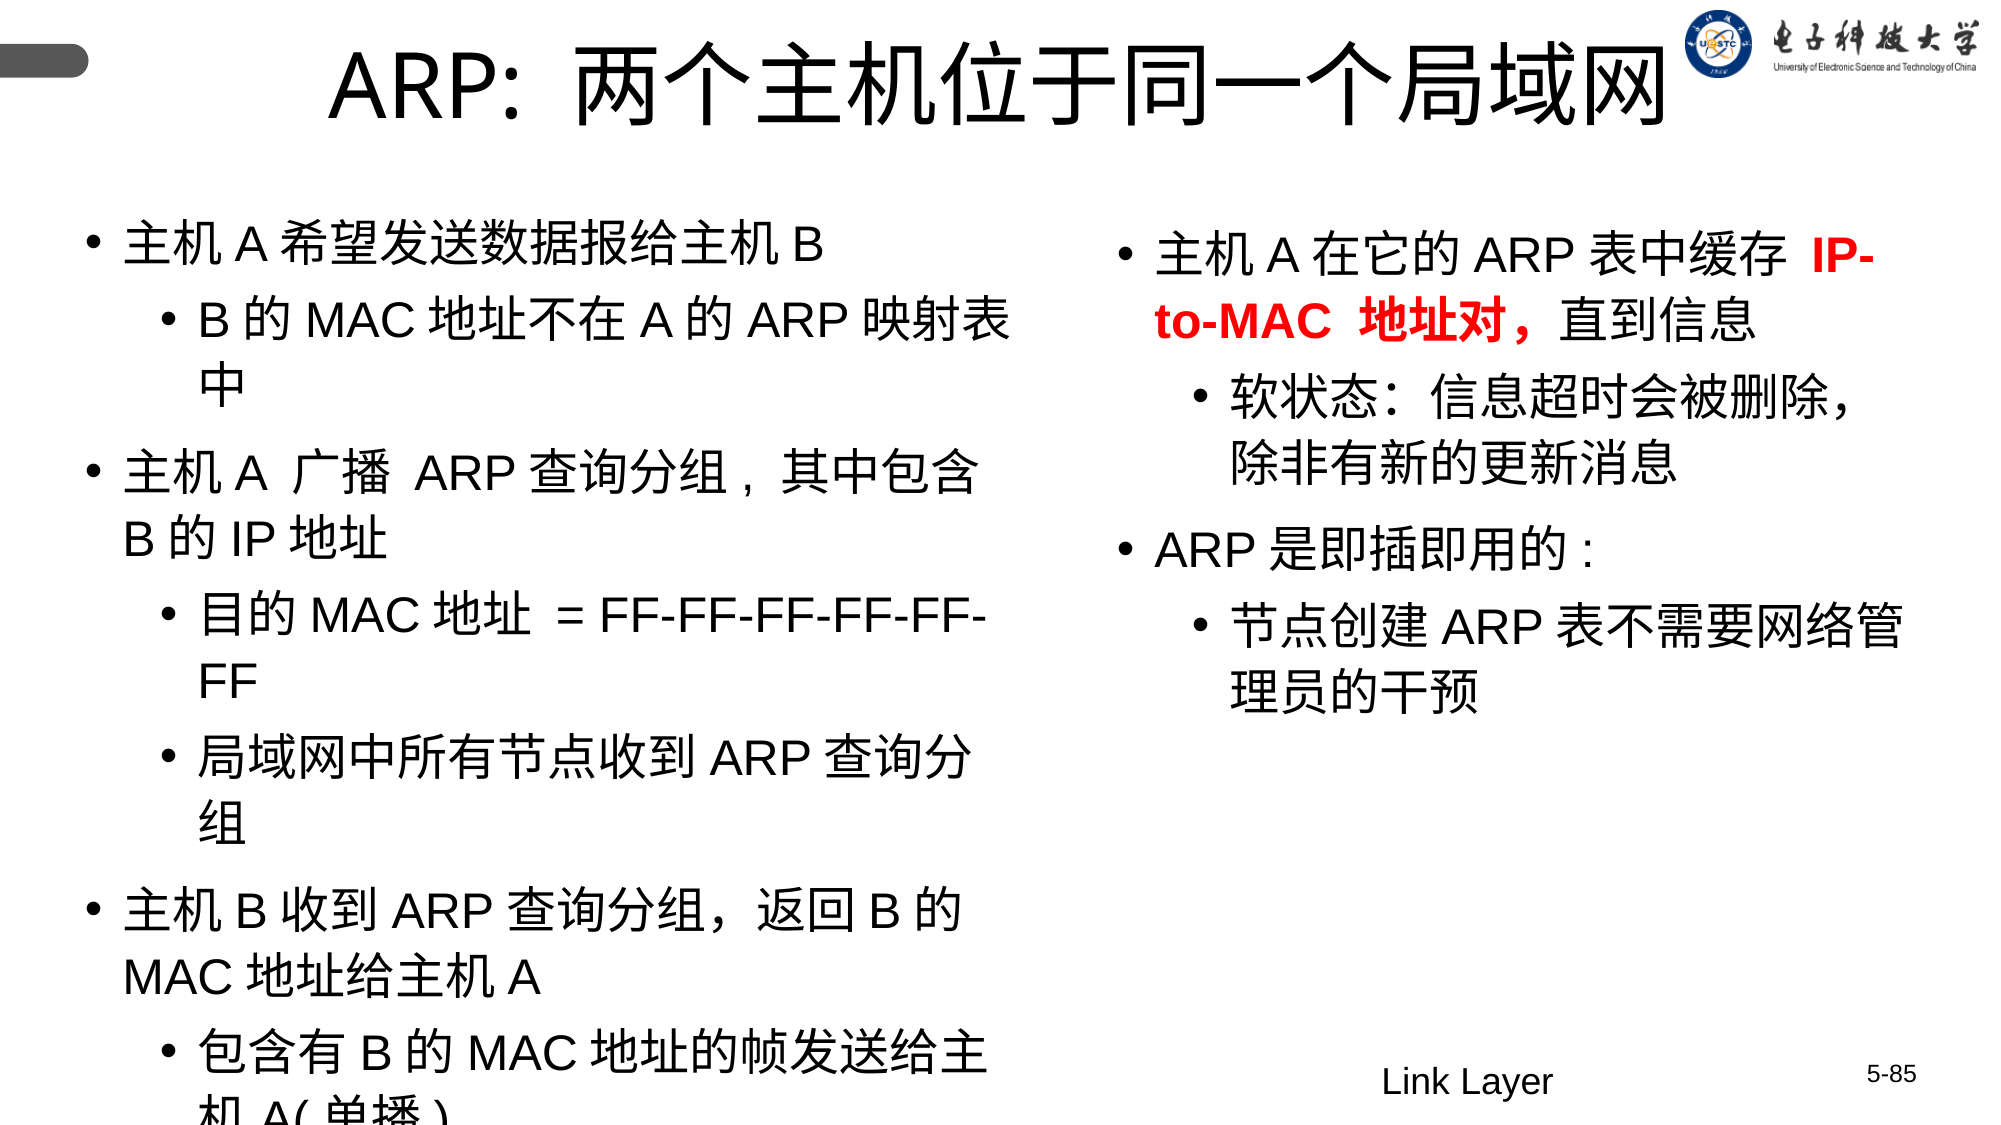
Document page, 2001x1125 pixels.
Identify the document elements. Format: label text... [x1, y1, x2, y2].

footer Link Layer [1366, 1050, 1852, 1125]
list 主机A希望发送数据报给主机B B的MAC地址不在A的ARP映射表中 主机A 广播 ARP查询分组, 其中包含B的IP地址 目的MAC地址 = FF-FF-FF-FF-FF-FF 局域网中所有节点收到ARP查询分组 主机B收到ARP查询分组，返回B的MAC地址给主机A 包含有B的MAC地址的帧发送给主机A(单播) [70, 198, 1037, 961]
title ARP: 两个主机位于同一个局域网 [0, 31, 2000, 220]
picture [1685, 10, 1979, 31]
list 主机A在它的ARP表中缓存 IP-to-MAC 地址对，直到信息 软状态：信息超时会被删除，除非有新的更新消息 ARP是即插即用的: 节点创建ARP表不需要网络管理员的干预 [1102, 209, 1936, 750]
slide_number 5- [1852, 1050, 2000, 1125]
